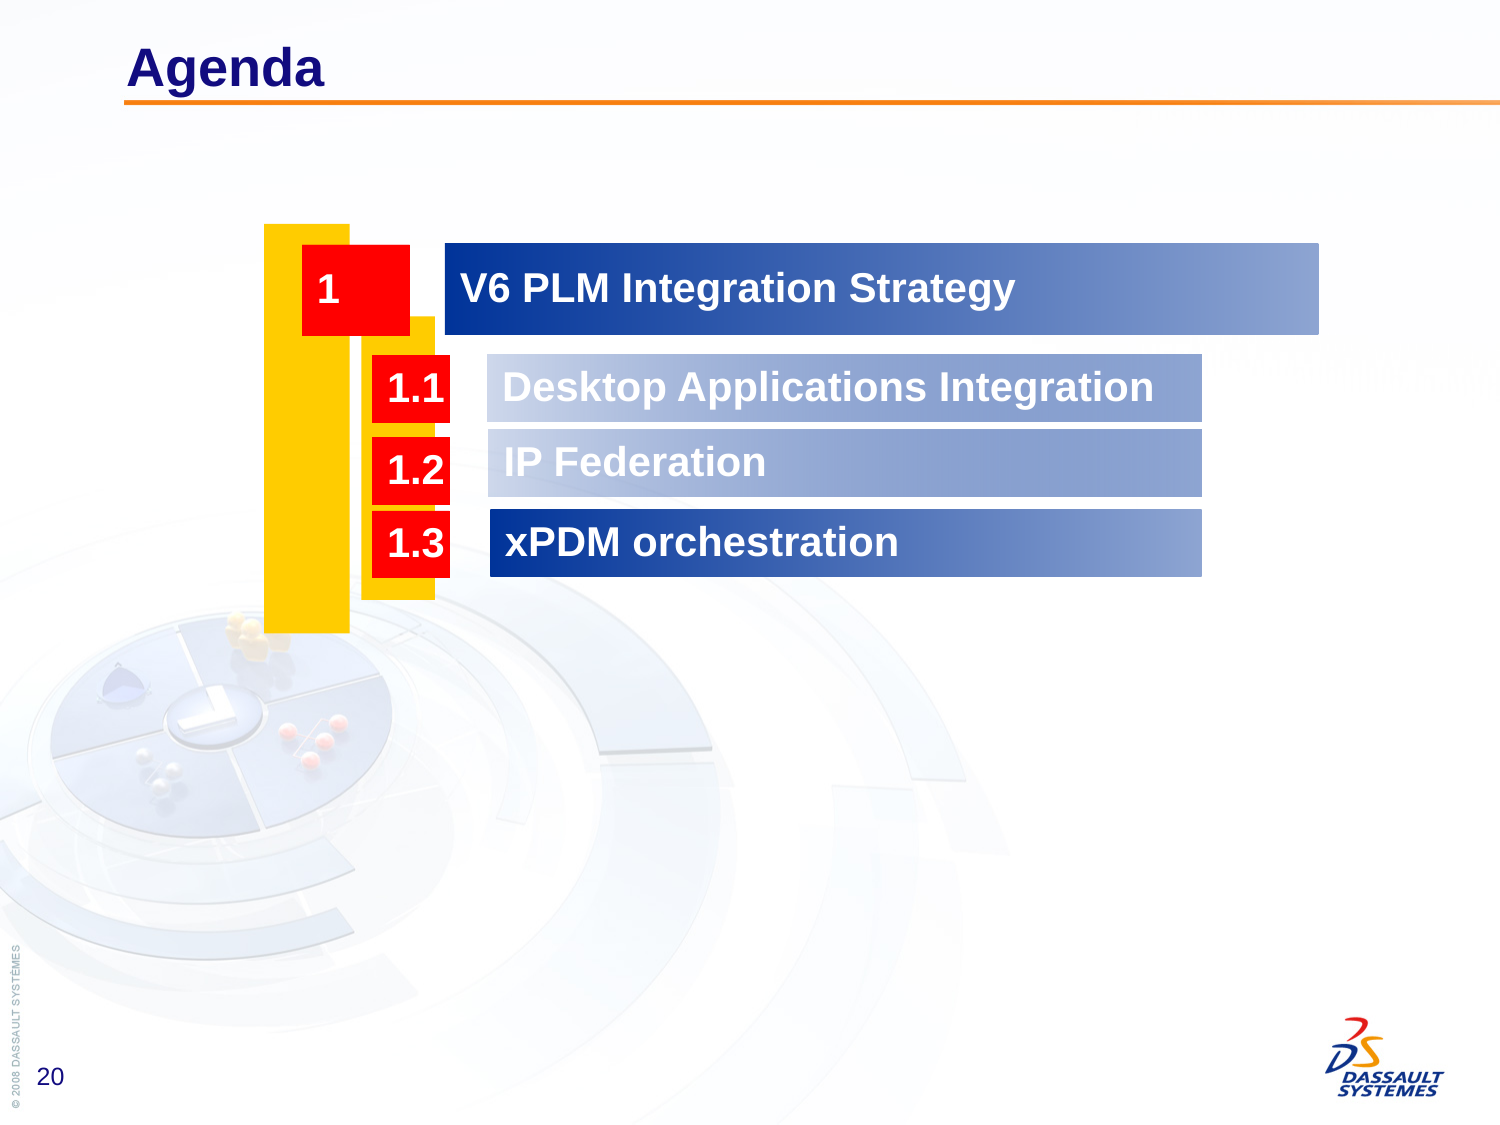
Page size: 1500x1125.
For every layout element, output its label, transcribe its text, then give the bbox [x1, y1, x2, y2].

text_box 1 [302, 244, 410, 336]
text_box xPDM orchestration [490, 509, 1202, 577]
picture [0, 0, 1500, 1125]
text_box Desktop Applications Integration [487, 354, 1202, 422]
text_box 1.2 [372, 437, 450, 505]
text_box 1.3 [372, 510, 450, 578]
text_box IP Federation [488, 429, 1202, 497]
title Agenda [125, 24, 1477, 99]
text_box V6 PLM Integration Strategy [444, 243, 1319, 335]
text_box 1.1 [372, 355, 450, 423]
text_box [264, 223, 350, 634]
text_box [361, 316, 435, 600]
